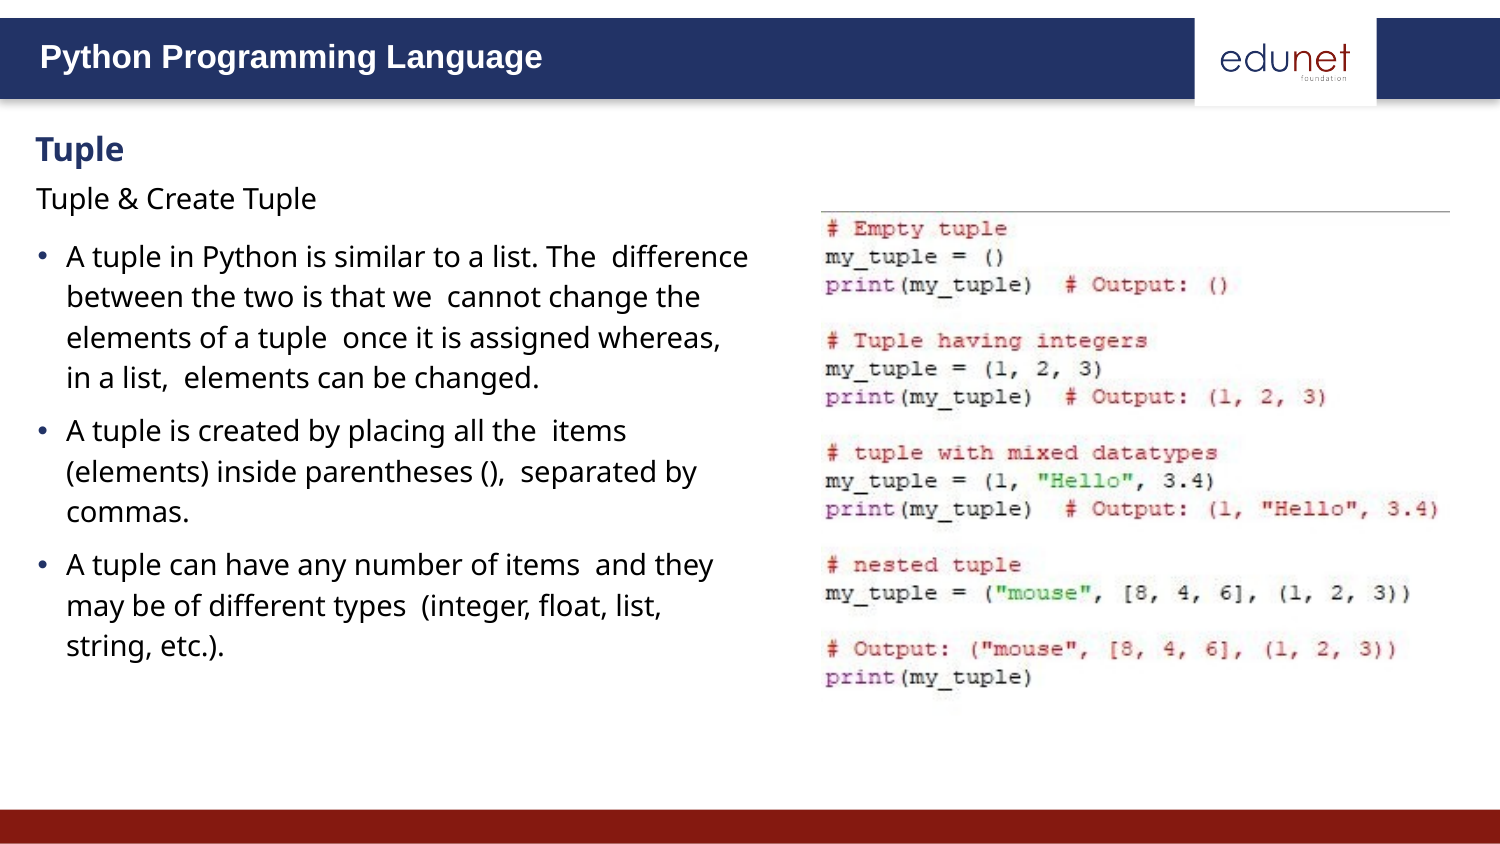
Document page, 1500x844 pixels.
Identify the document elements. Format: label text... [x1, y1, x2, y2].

text_box A tuple in Python is similar to a list. The difference between the two is that we cannot change the elements of a tuple once it is assigned whereas, in a list, elements can be changed. A tuple is created by placing all the items (elements) inside parentheses (), separated by commas. A tuple can have any number of items and they may be of different types (integer, float, list, string, etc.). [37, 230, 752, 663]
title Tuple [32, 125, 519, 269]
picture [1215, 38, 1356, 86]
picture [820, 211, 1450, 727]
text_box Tuple & Create Tuple [35, 171, 750, 215]
